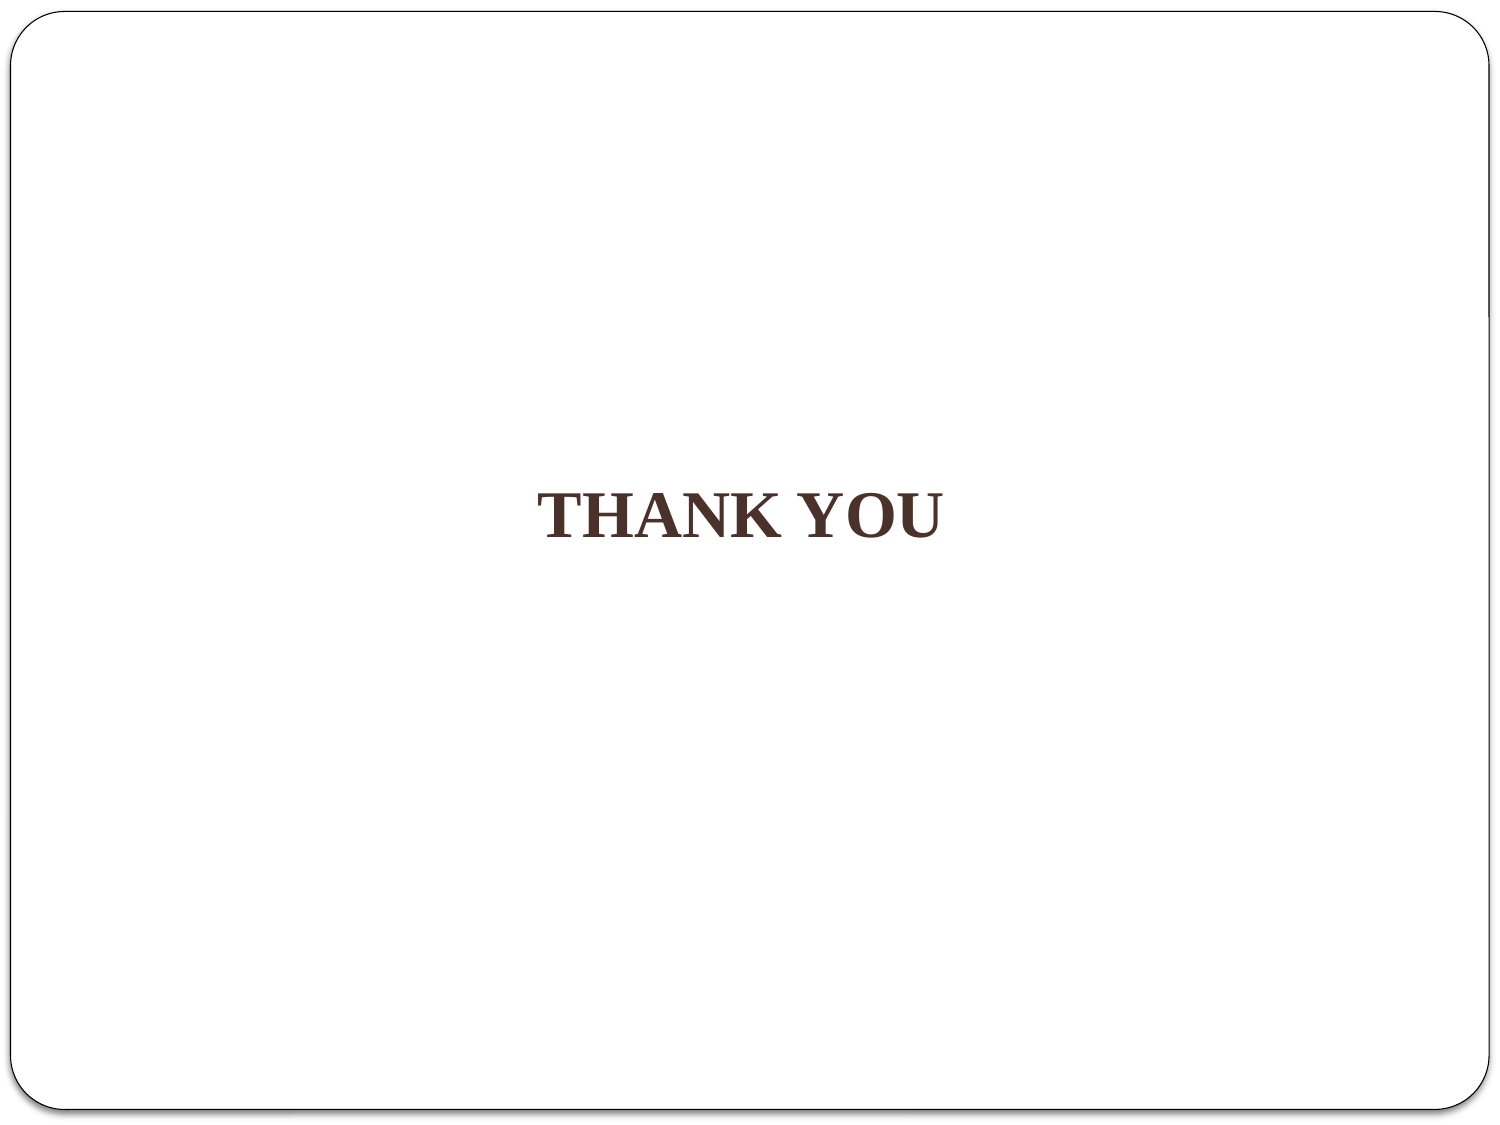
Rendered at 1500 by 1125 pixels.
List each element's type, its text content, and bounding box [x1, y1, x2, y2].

text_box THANK YOU [522, 462, 961, 558]
